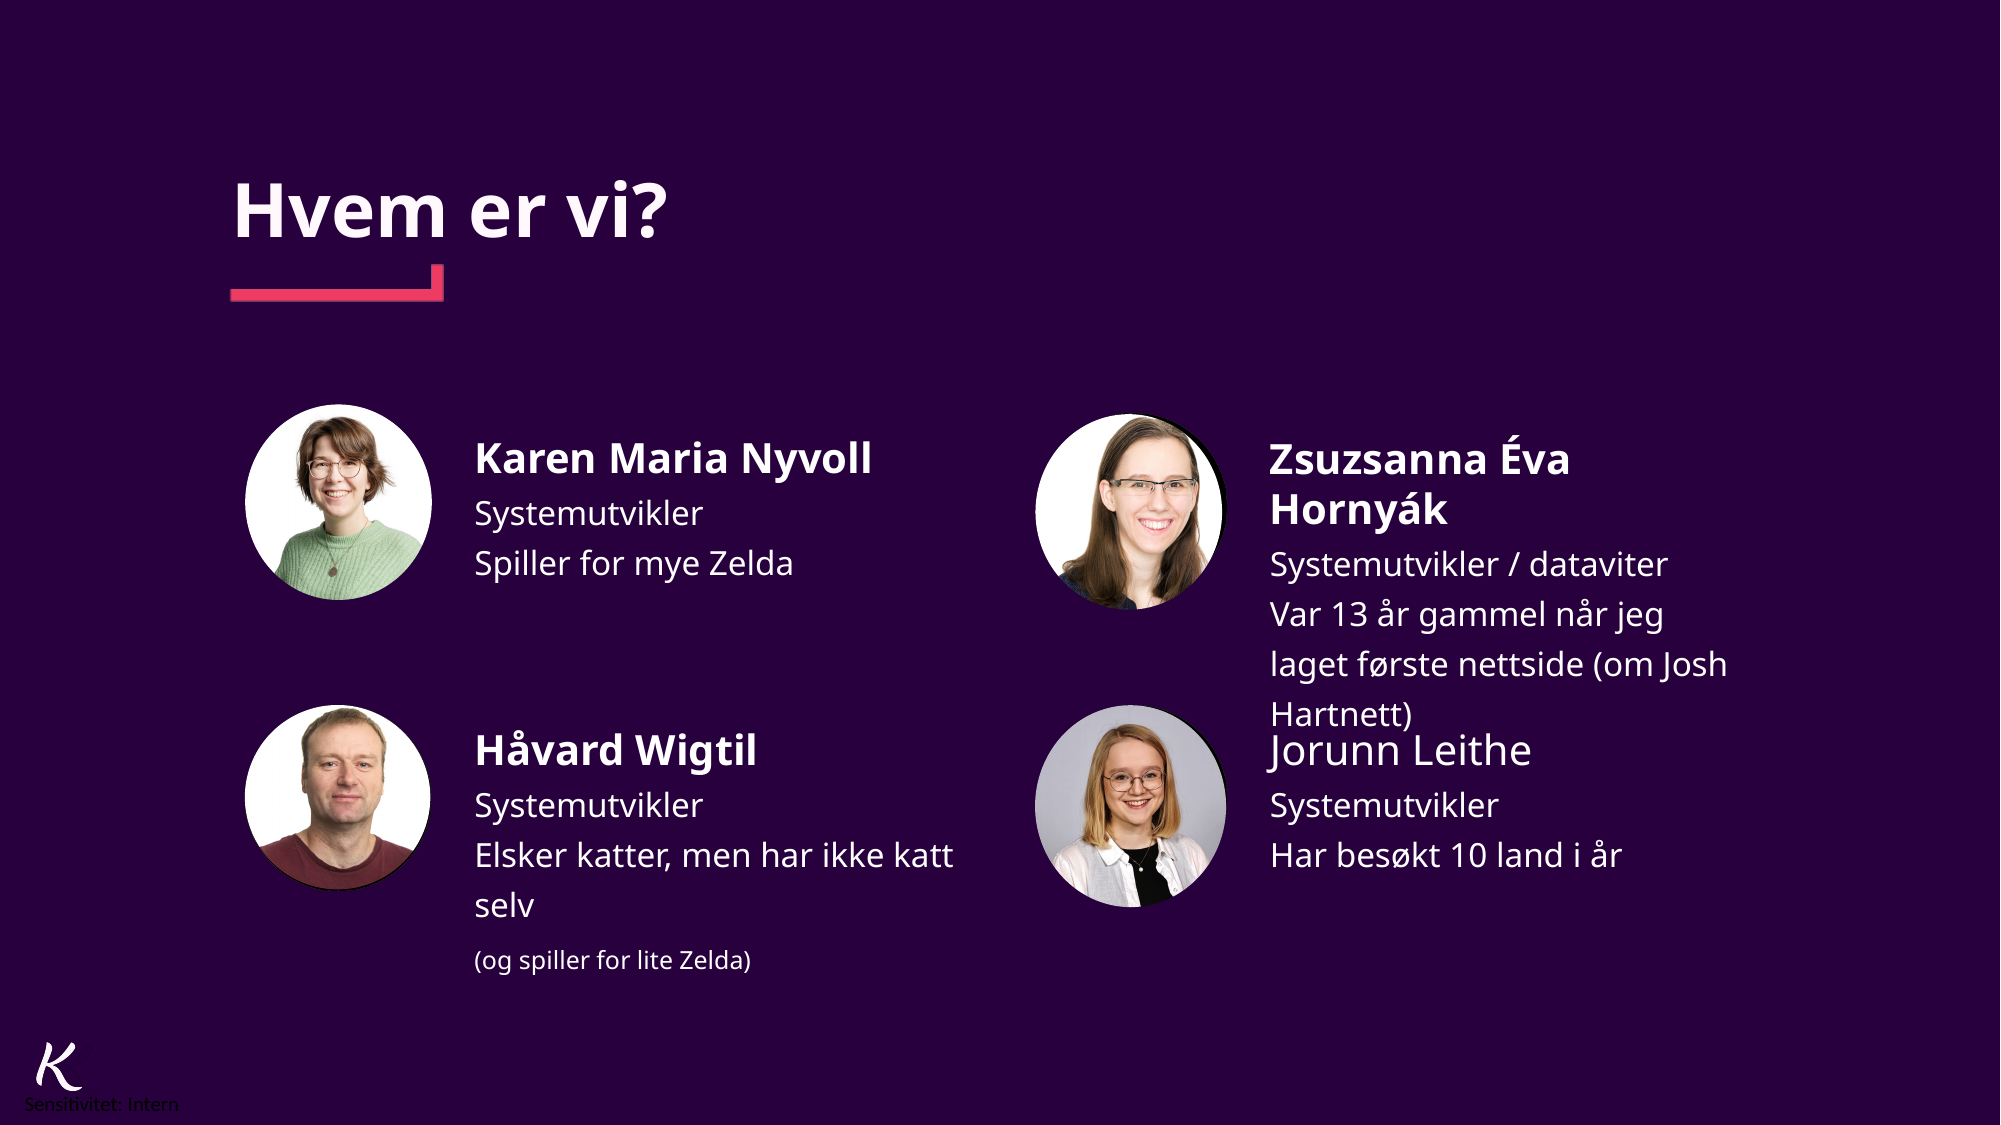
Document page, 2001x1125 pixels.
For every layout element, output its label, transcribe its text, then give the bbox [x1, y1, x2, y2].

text_box Jorunn Leithe Systemutvikler Har besøkt 10 land i år [1255, 716, 1755, 882]
text_box Karen Maria Nyvoll Systemutvikler Spiller for mye Zelda [459, 424, 992, 590]
picture [224, 262, 451, 309]
title Hvem er vi? [216, 44, 1806, 262]
picture [22, 1031, 111, 1107]
picture [1034, 704, 1227, 908]
text_box Håvard Wigtil Systemutvikler Elsker katter, men har ikke katt selv (og spiller for lite Zelda) [459, 716, 983, 982]
picture [244, 704, 432, 891]
picture [244, 404, 433, 601]
text_box Zsuzsanna Éva Hornyák Systemutvikler / dataviter Var 13 år gammel når jeg laget første nettside (om Josh Hartnett) [1255, 425, 1755, 716]
picture [1035, 413, 1227, 610]
